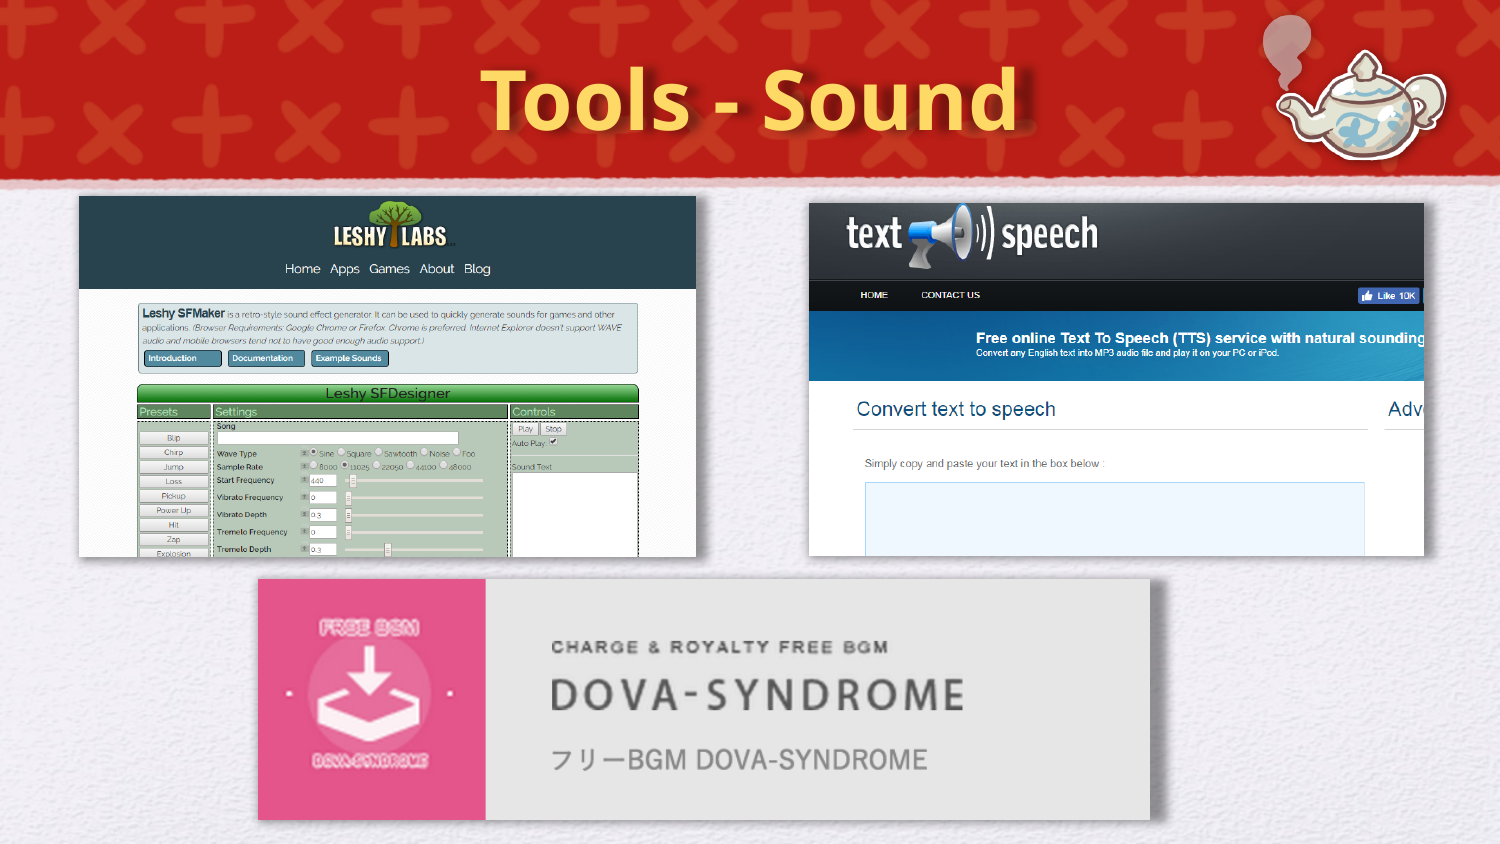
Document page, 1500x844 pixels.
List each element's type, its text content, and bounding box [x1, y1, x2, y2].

title Tools - Sound [129, 4, 1232, 179]
picture [0, 0, 1500, 844]
